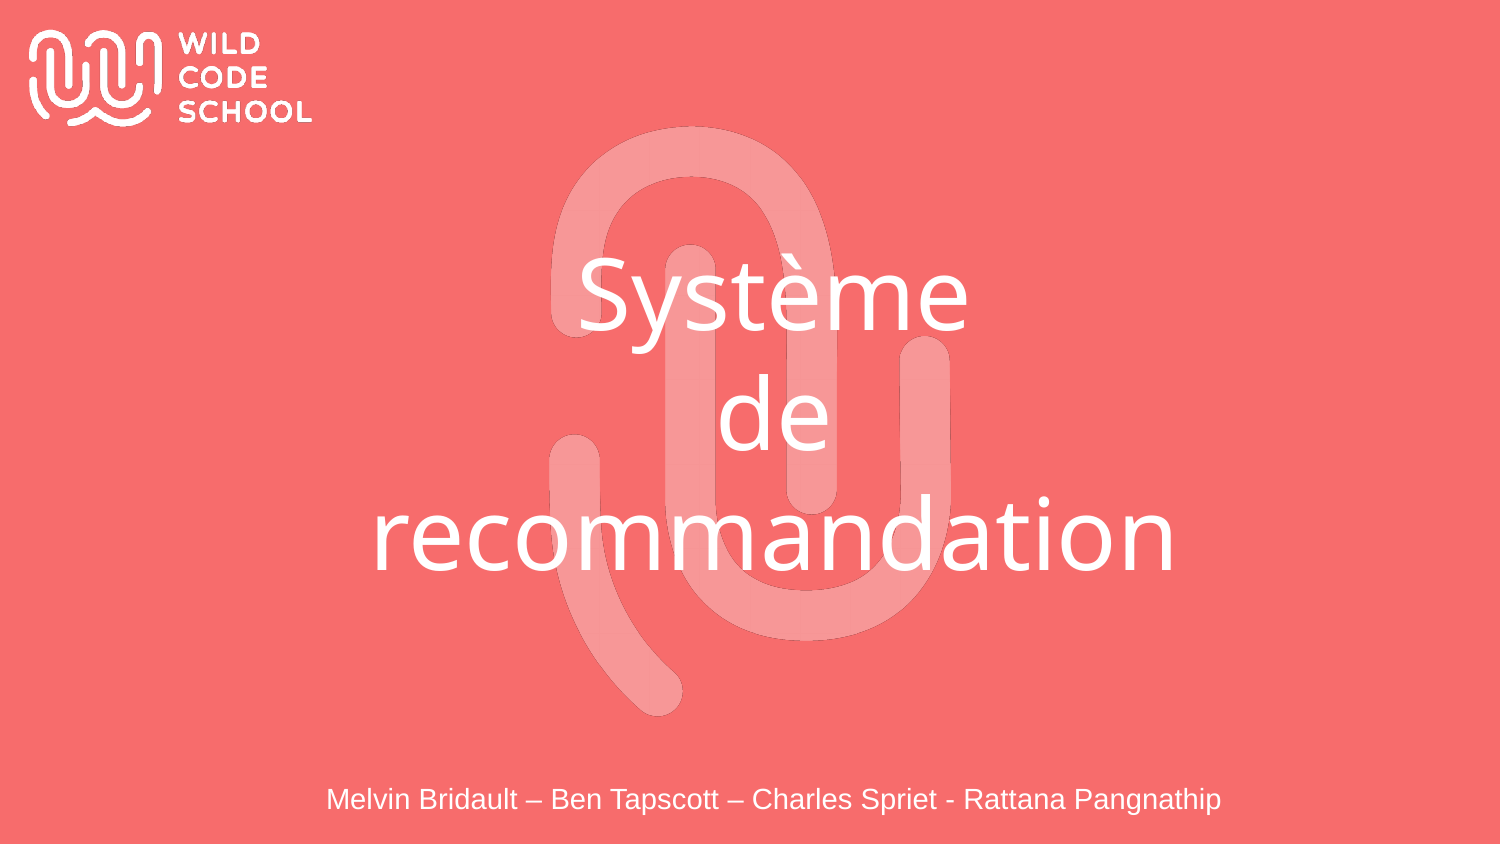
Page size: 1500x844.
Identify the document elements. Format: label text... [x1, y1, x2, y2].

picture [29, 29, 312, 127]
picture [549, 126, 951, 223]
text_box Système de recommandation [59, 223, 1490, 626]
text_box Melvin Bridault – Ben Tapscott – Charles Spriet - Rattana Pangnathip [262, 773, 1287, 824]
picture [549, 626, 951, 718]
